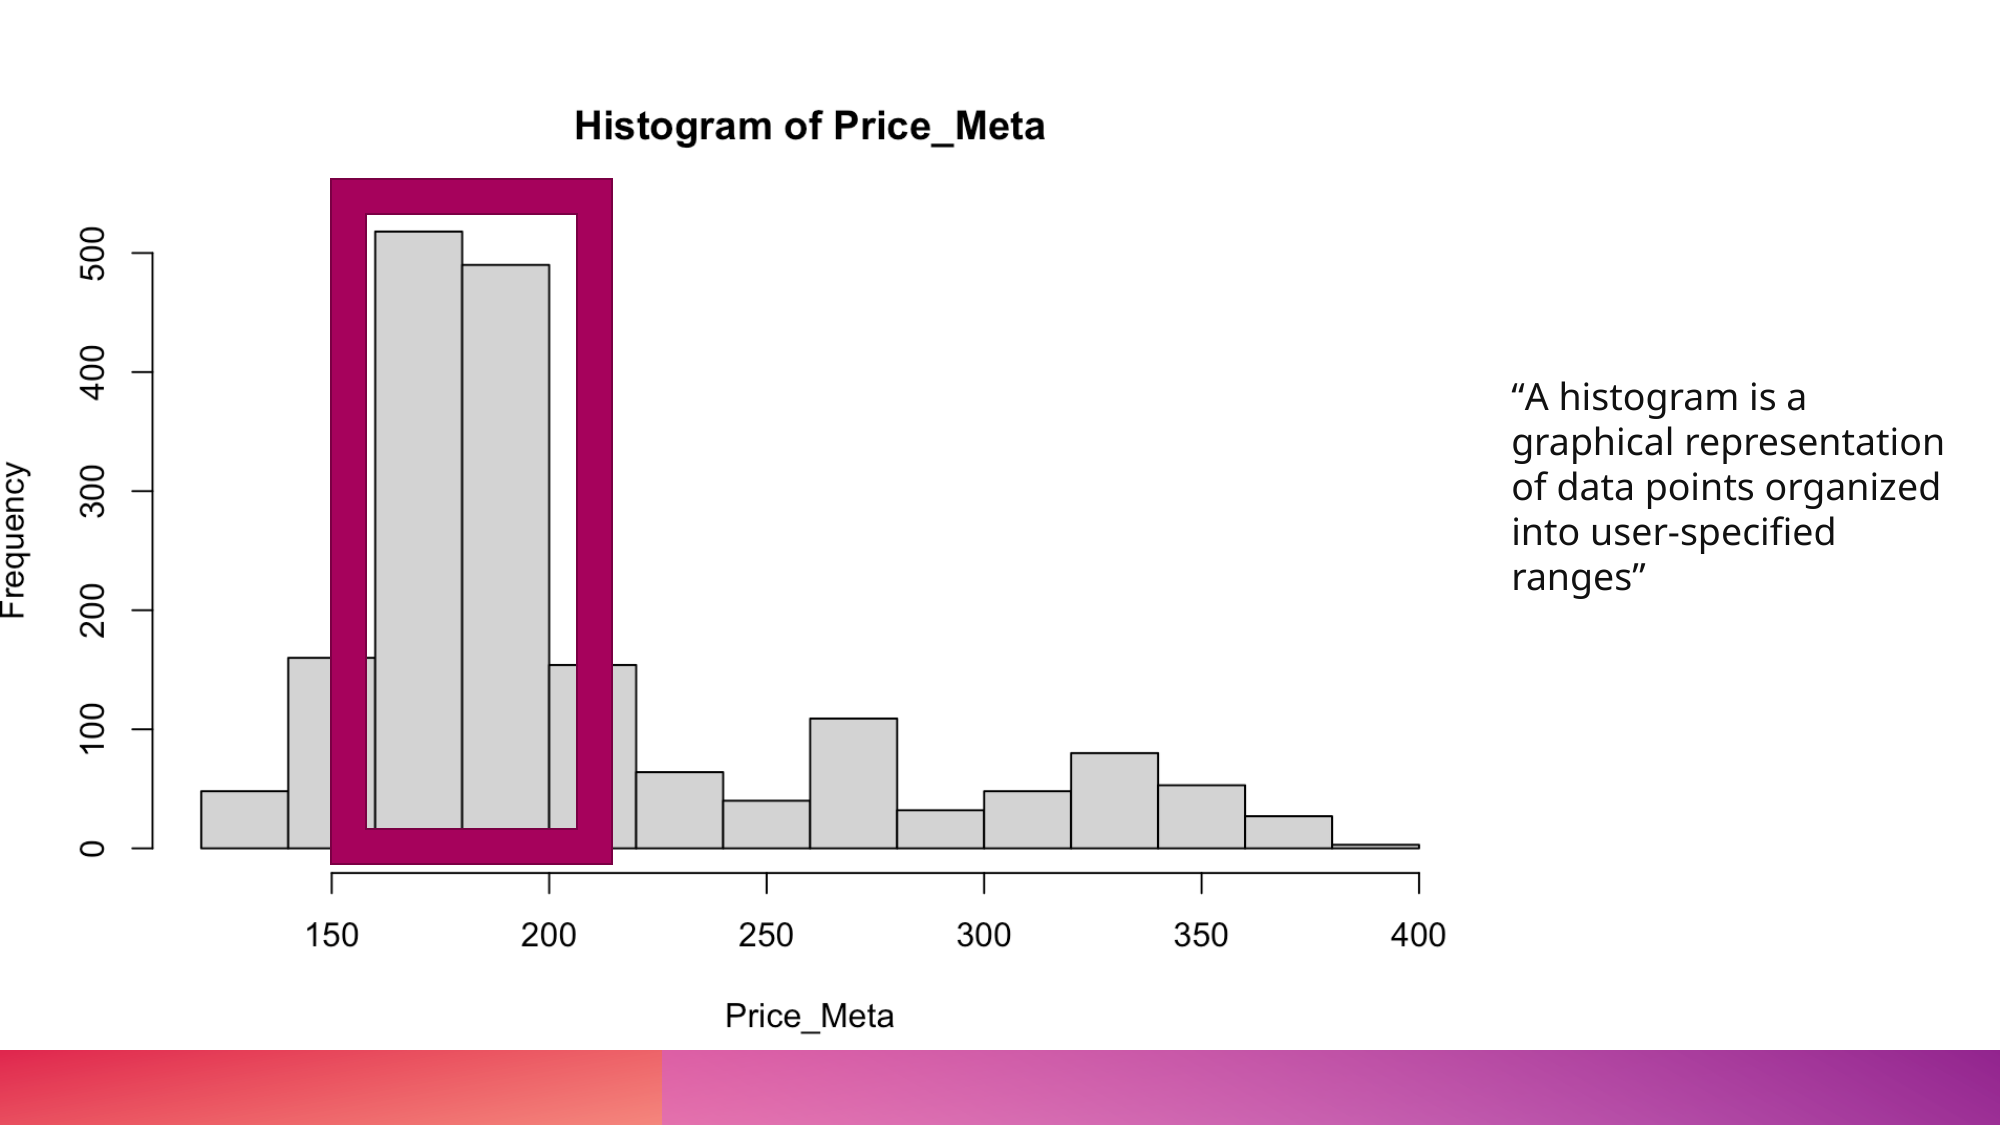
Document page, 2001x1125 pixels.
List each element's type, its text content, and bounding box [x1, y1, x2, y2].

picture [0, 48, 1458, 1045]
text_box “A histogram is a graphical representation of data points organized into user-specified ranges” [1496, 365, 1974, 606]
